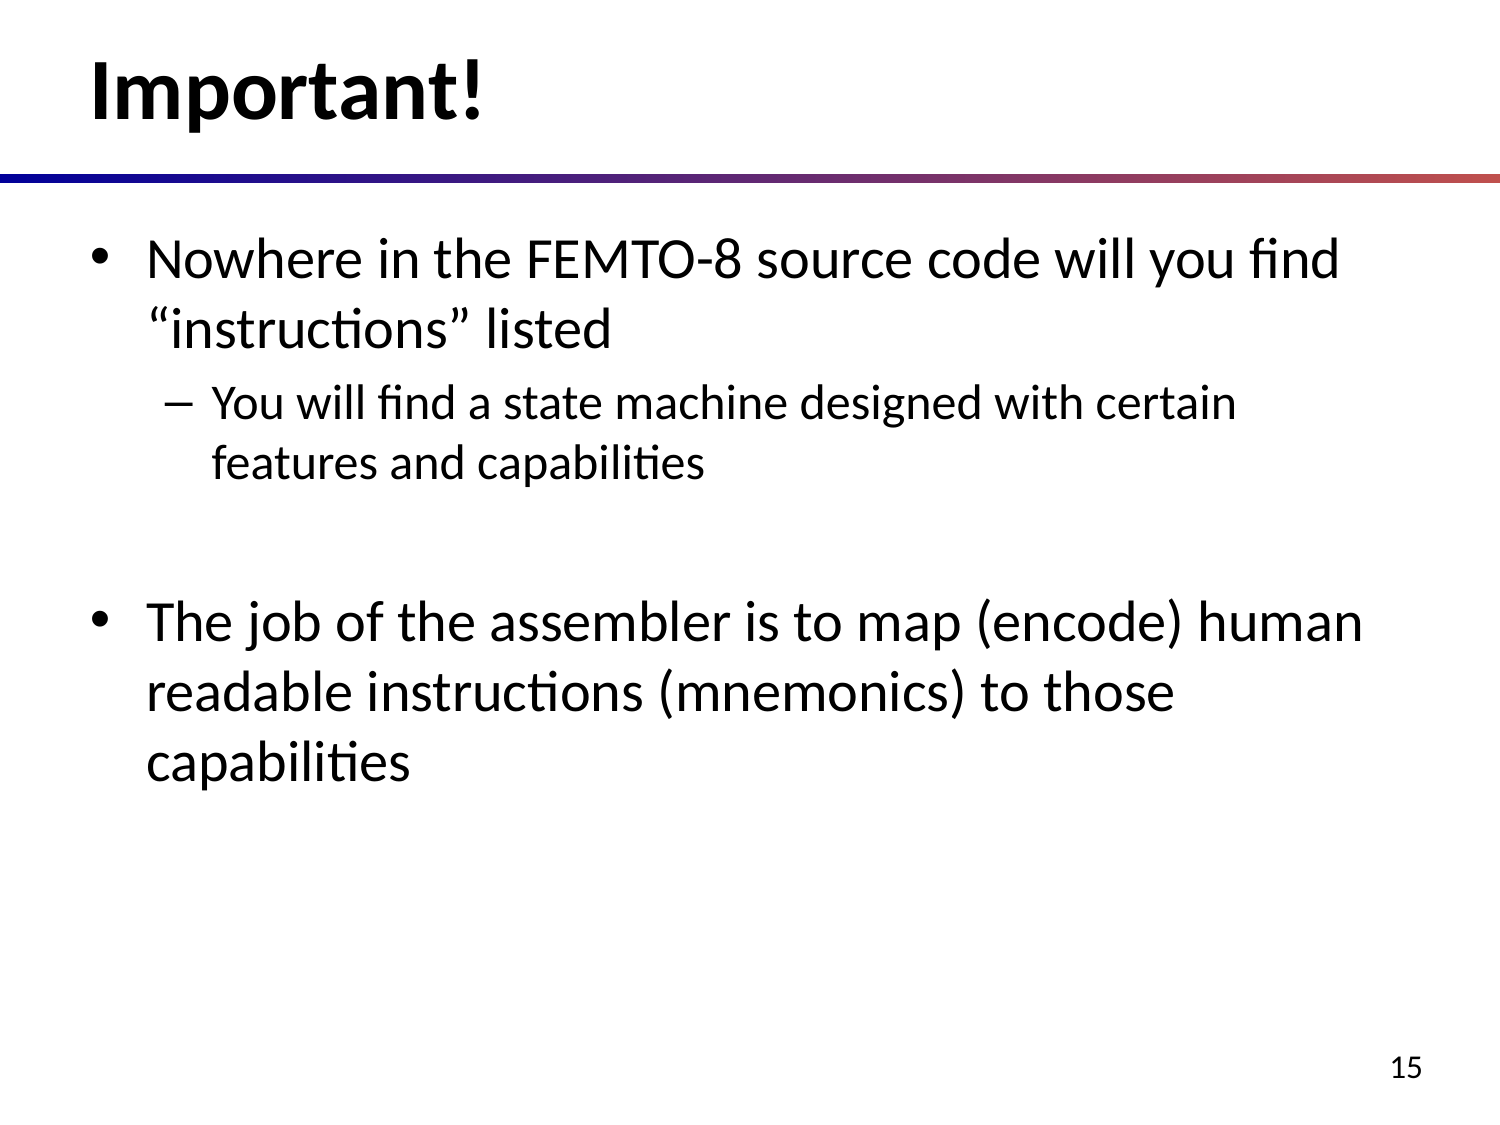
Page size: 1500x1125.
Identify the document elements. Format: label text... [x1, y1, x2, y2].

list Nowhere in the FEMTO-8 source code will you find “instructions” listed You will find a state machine designed with certain features and capabilities The job of the assembler is to map (encode) human readable instructions (mnemonics) to those capabilities [75, 212, 1425, 1025]
title Important! [75, 24, 1438, 150]
